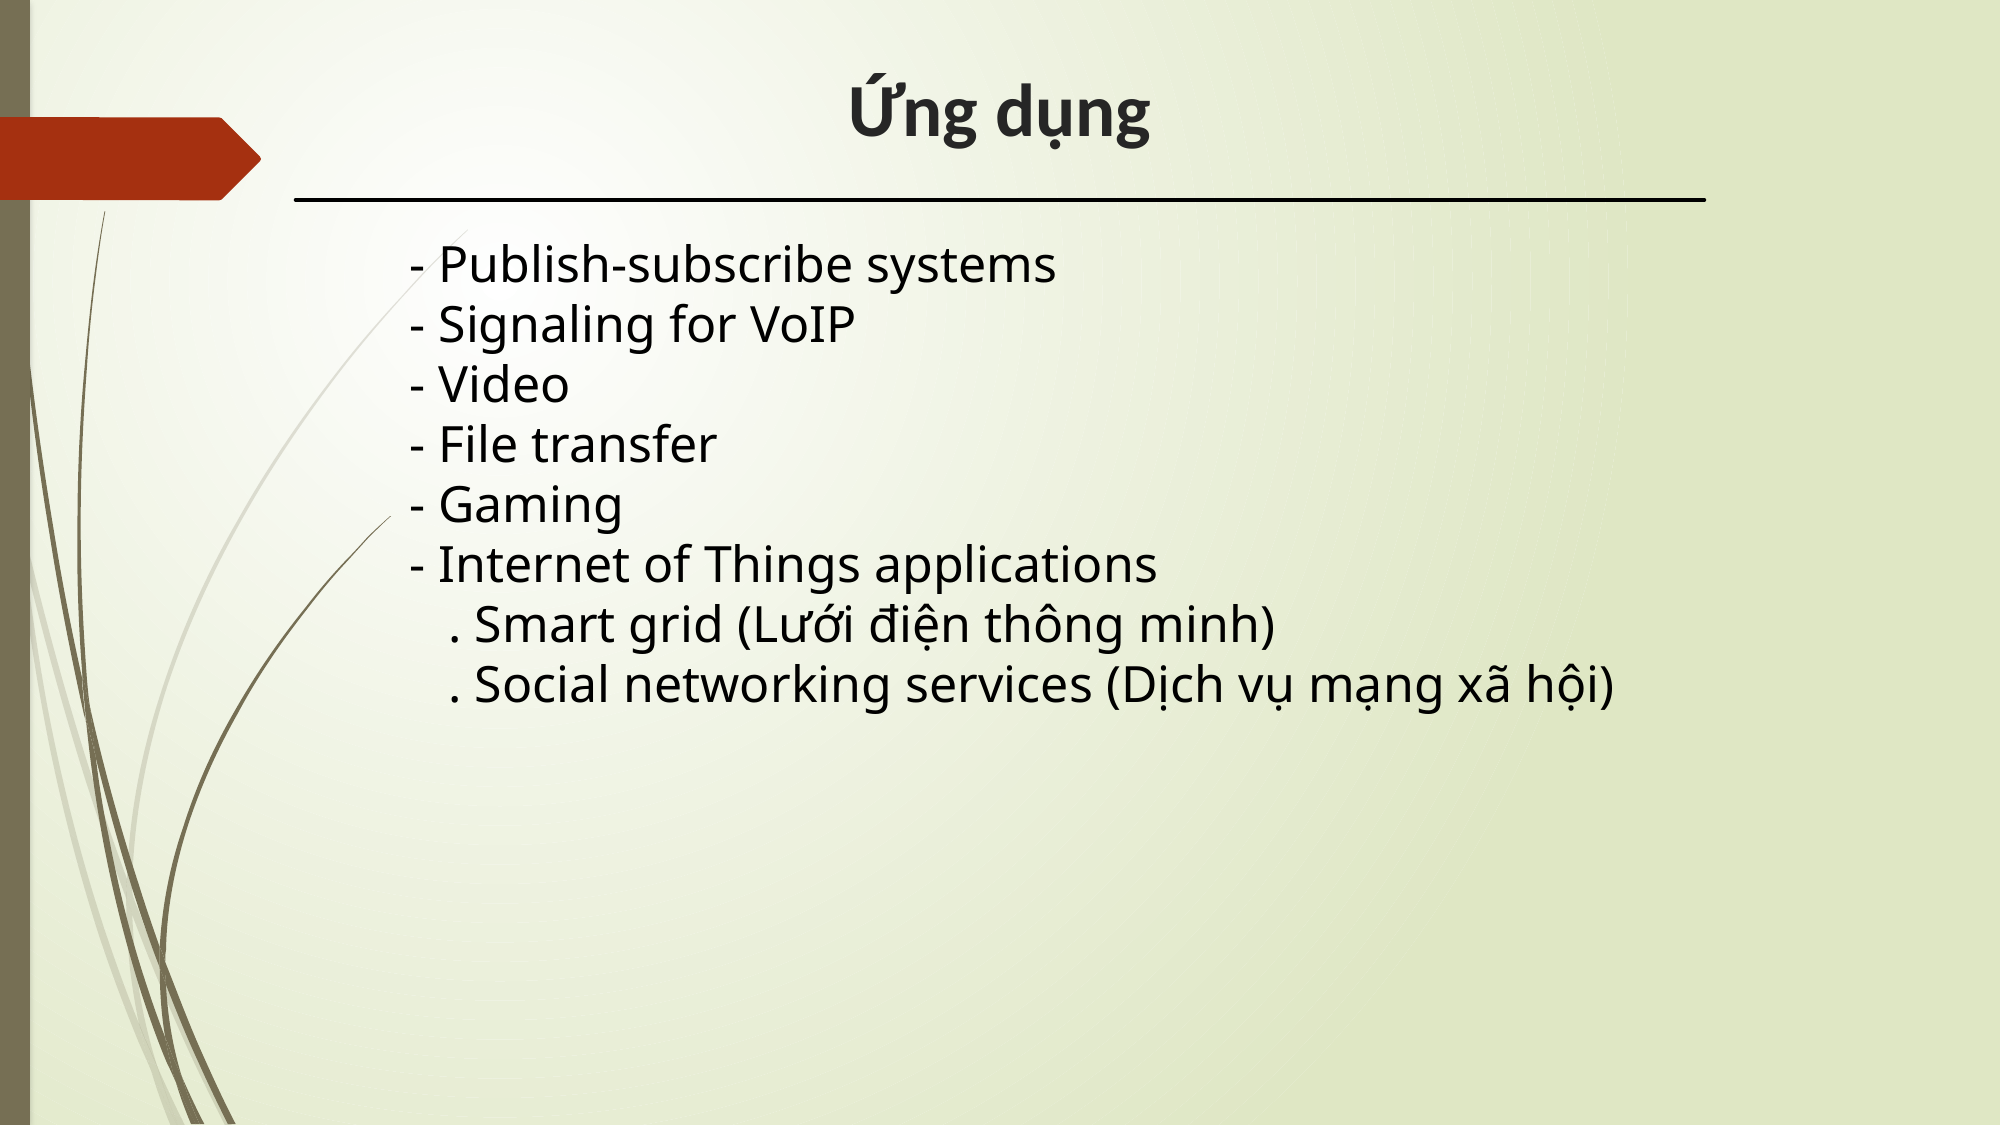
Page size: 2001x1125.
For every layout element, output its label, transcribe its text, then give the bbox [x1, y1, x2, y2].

text_box - Publish‐subscribe systems - Signaling for VoIP - Video - File transfer - Gaming - Internet of Things applications . Smart grid (Lưới điện thông minh) . Social networking services (Dịch vụ mạng xã hội) [394, 224, 1737, 720]
title Ứng dụng [249, 37, 1750, 175]
